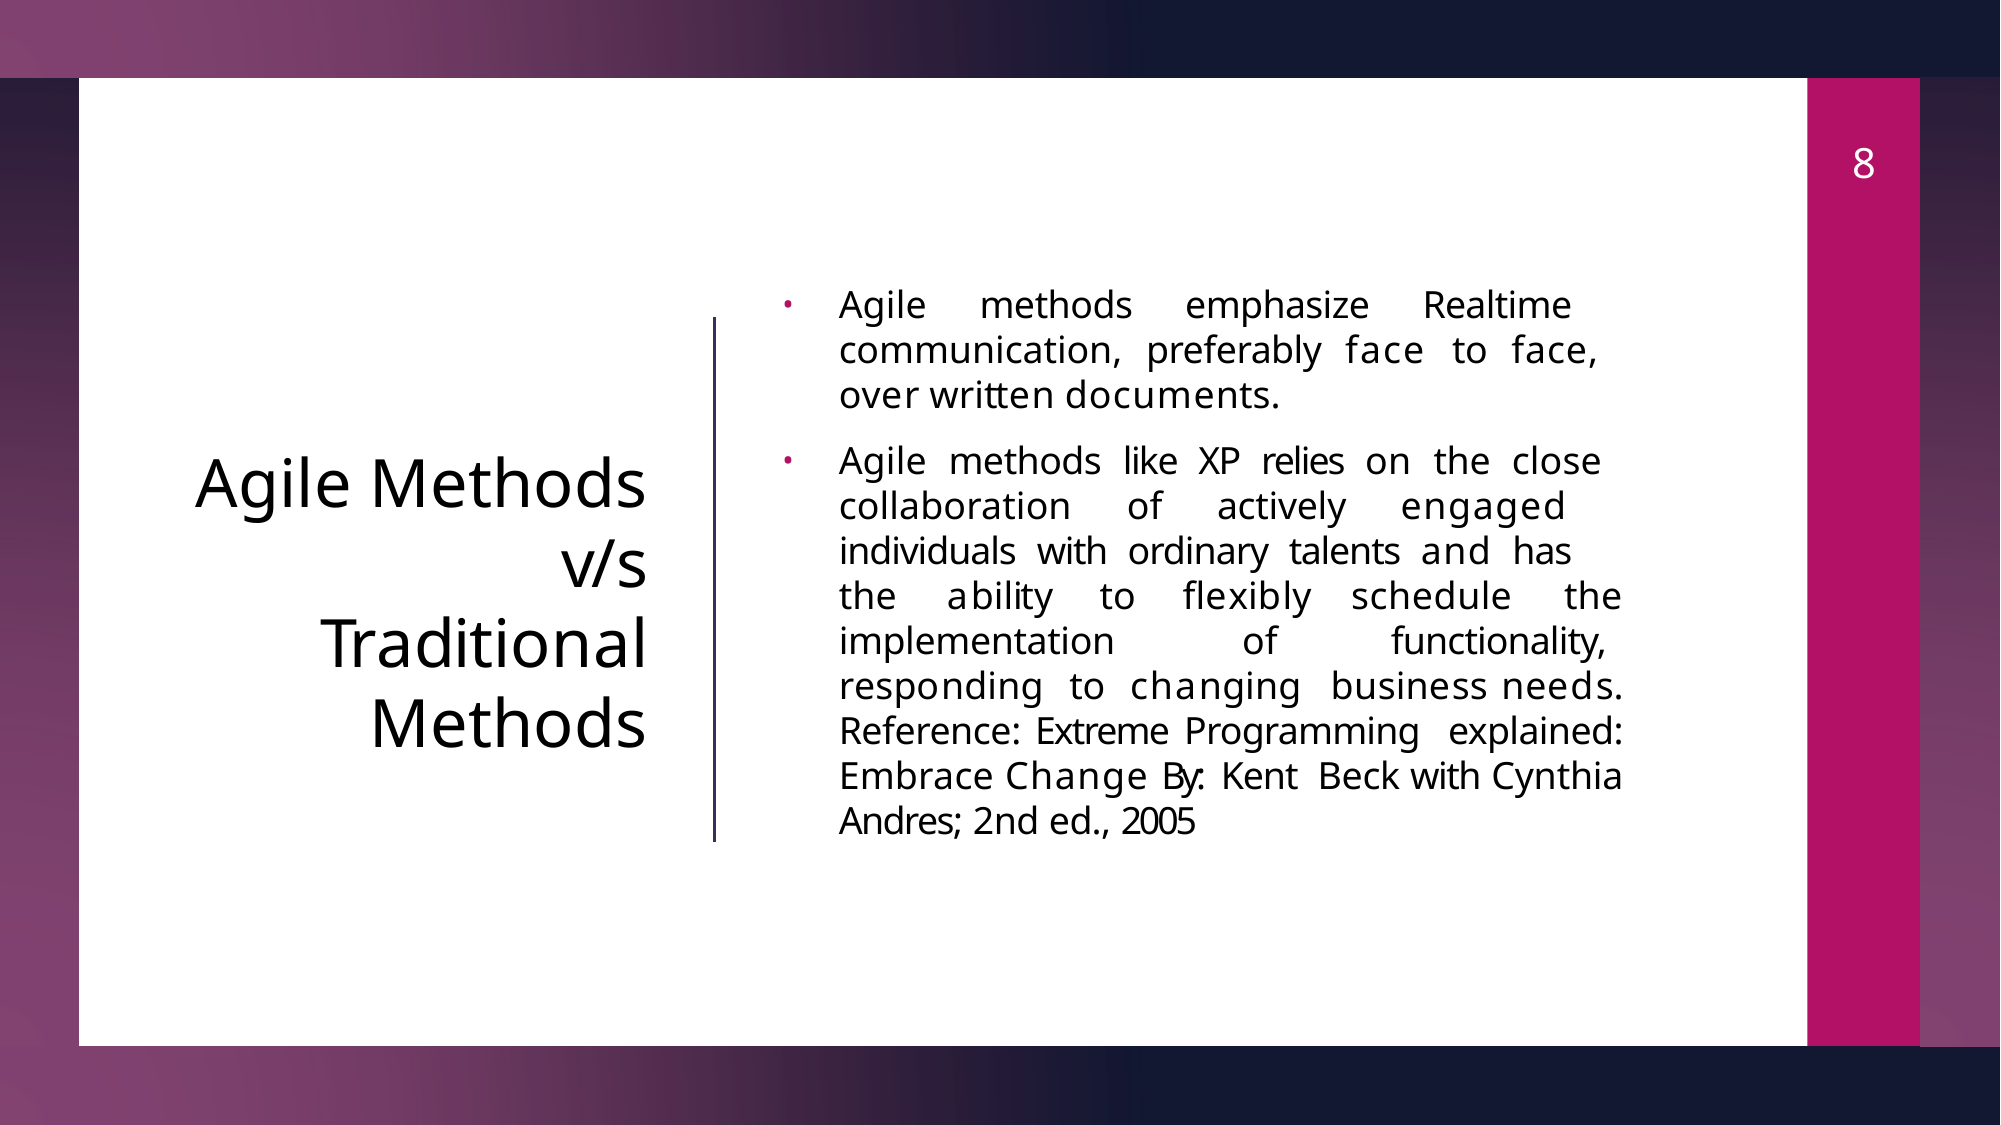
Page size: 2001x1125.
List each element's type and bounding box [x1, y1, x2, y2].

text_box [0, 0, 2000, 1125]
